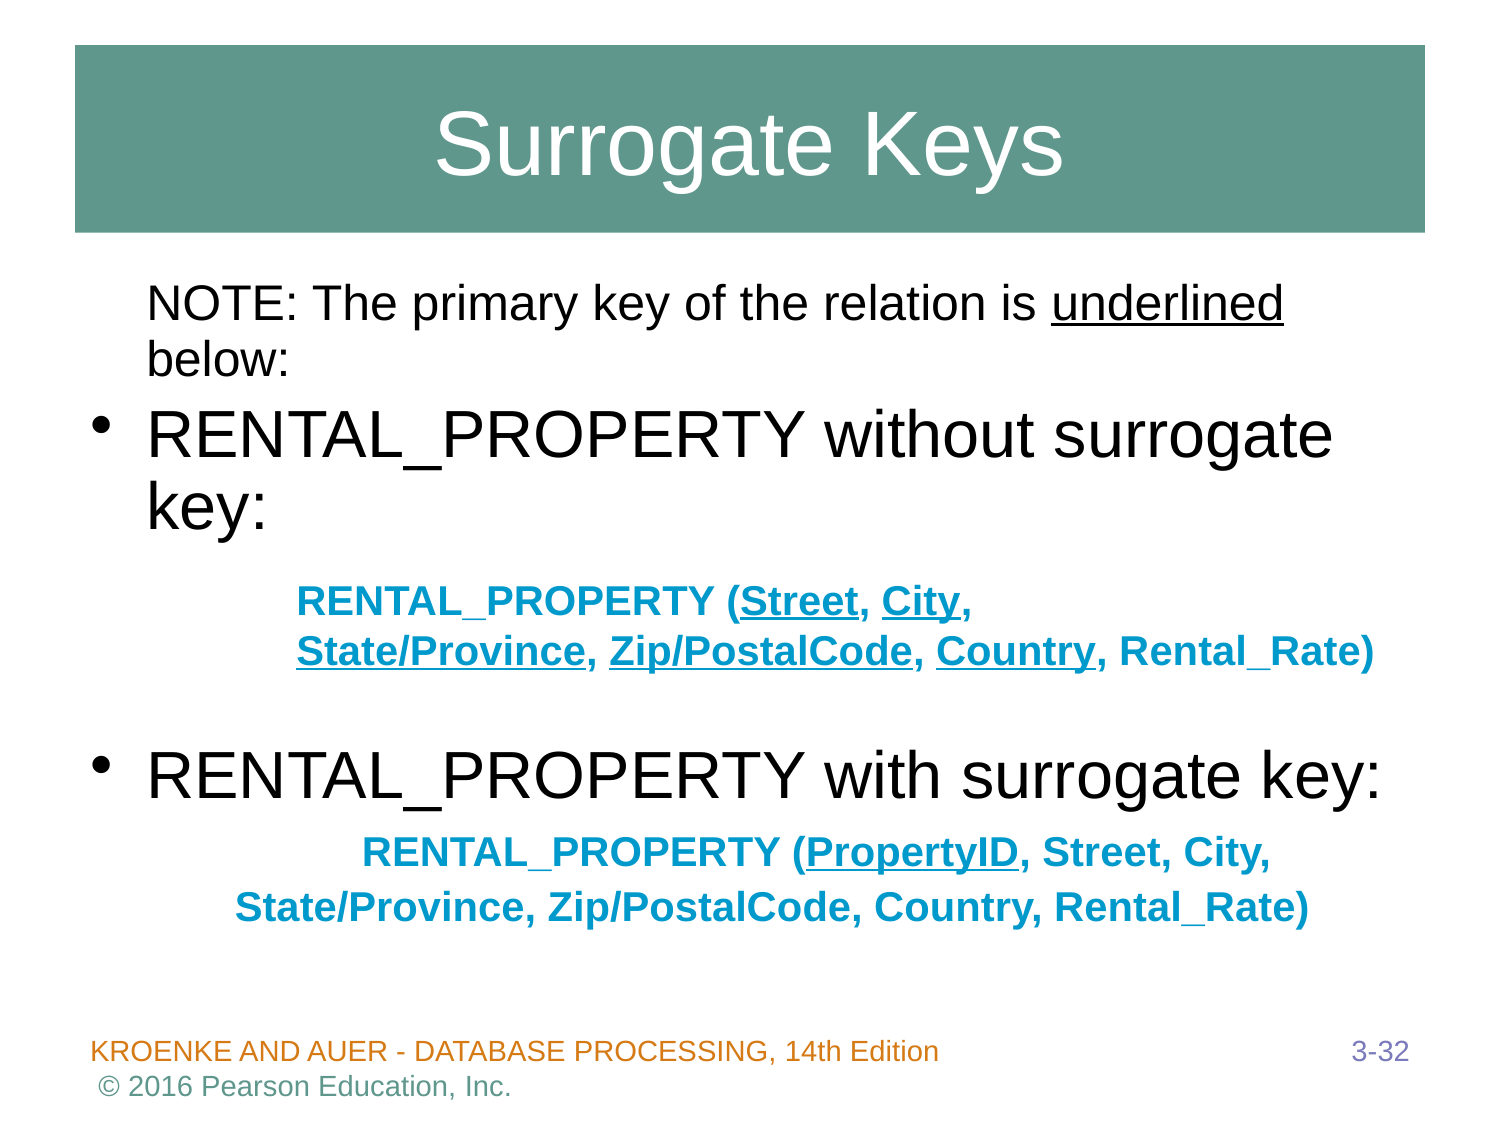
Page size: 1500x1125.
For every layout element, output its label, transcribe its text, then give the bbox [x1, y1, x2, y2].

list NOTE: The primary key of the relation is underlined below: RENTAL_PROPERTY without surrogate key: RENTAL_PROPERTY (Street, City, State/Province, Zip/PostalCode, Country, Rental_Rate) RENTAL_PROPERTY with surrogate key: RENTAL_PROPERTY (PropertyID, Street, City, State/Province, Zip/PostalCode, Country, Rental_Rate) [74, 262, 1426, 1006]
slide_number 3-32 [1074, 1024, 1426, 1103]
footer KROENKE AND AUER - DATABASE PROCESSING, 14th Edition © 2016 Pearson Education, Inc. [74, 1024, 963, 1104]
title Surrogate Keys [74, 44, 1426, 233]
